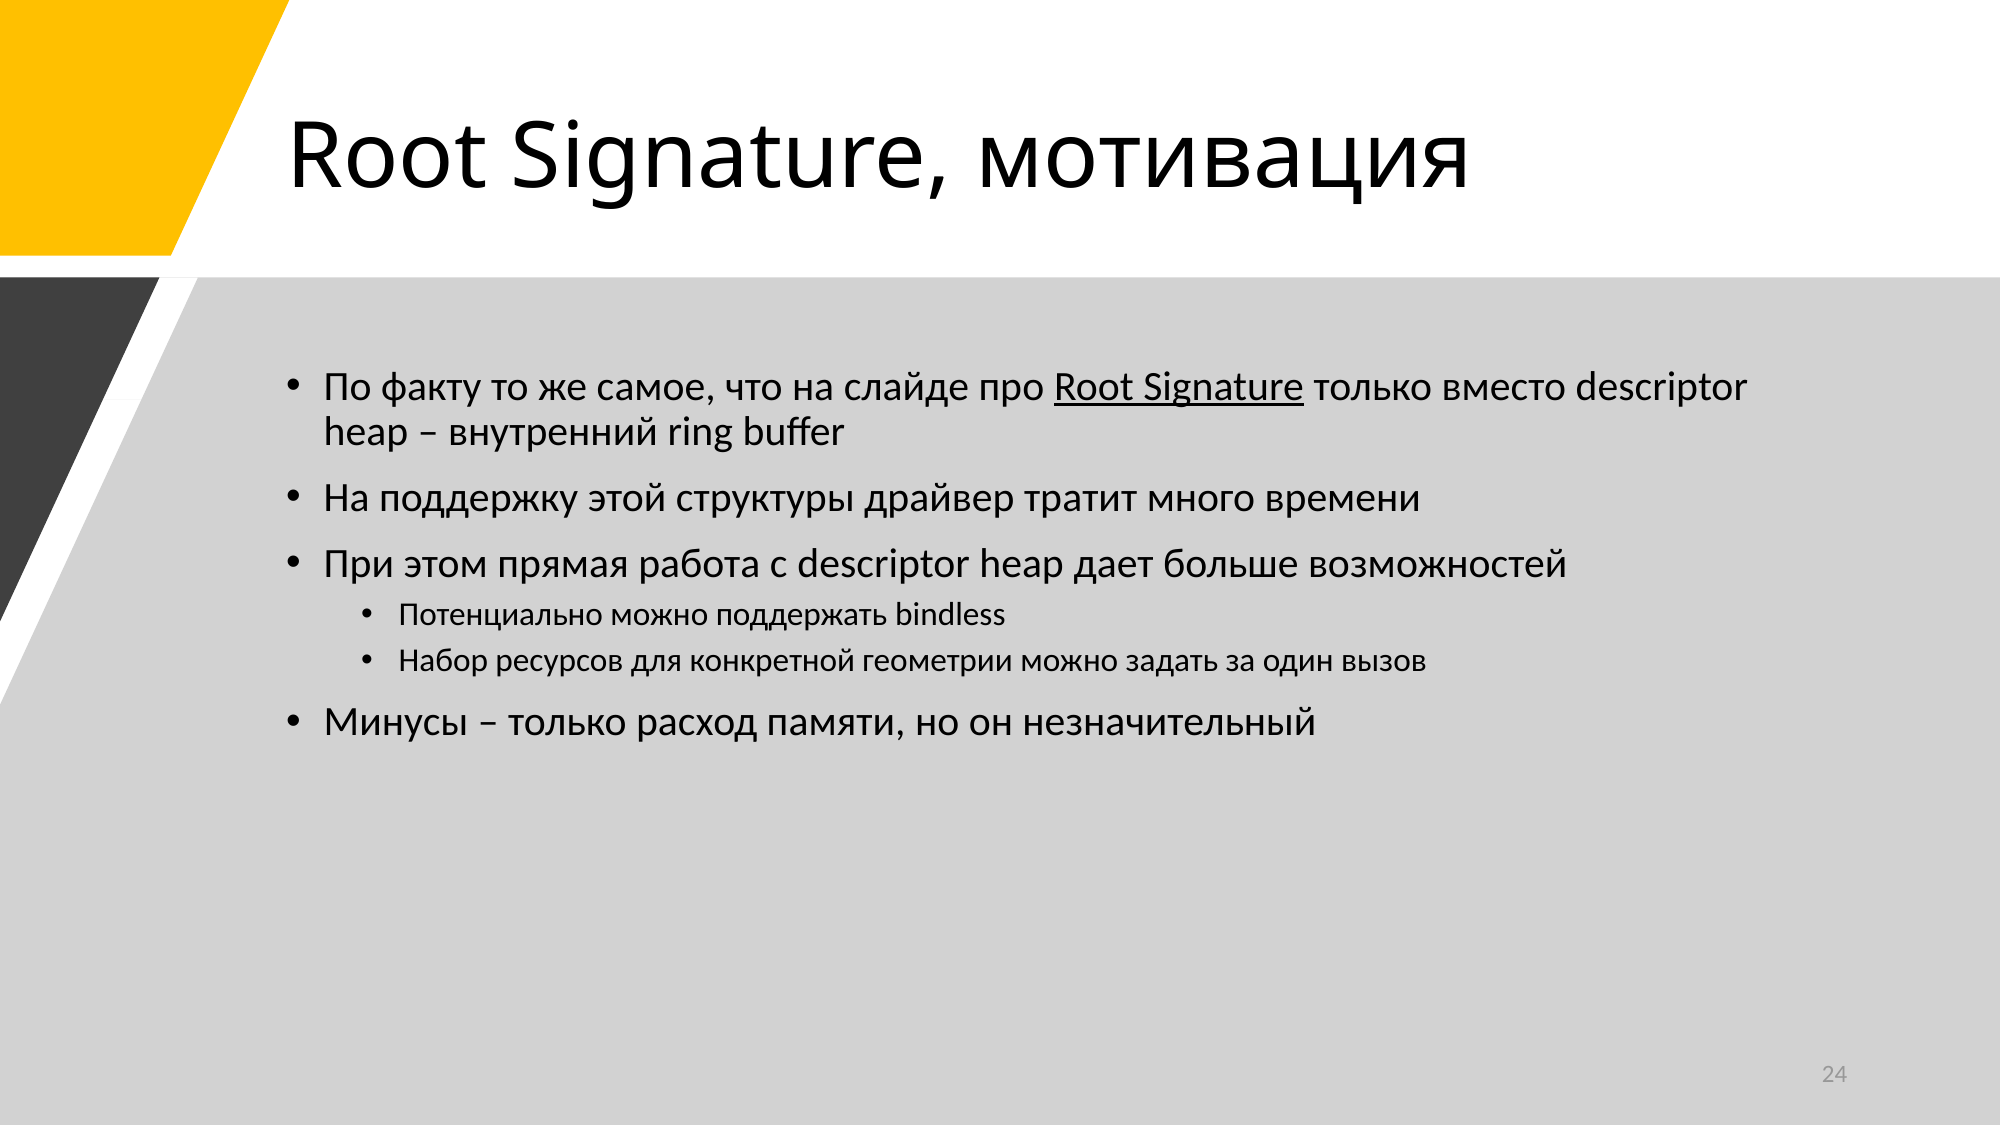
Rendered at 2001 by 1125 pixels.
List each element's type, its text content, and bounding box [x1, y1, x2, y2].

text_box [0, 276, 162, 622]
slide_number 24 [1412, 1042, 1863, 1103]
list По факту то же самое, что на слайде про Root Signature только вместо descriptor heap – внутренний ring buffer На поддержку этой структуры драйвер тратит много времени При этом прямая работа с descriptor heap дает больше возможностей Потенциально можно поддержать bindless Набор ресурсов для конкретной геометрии можно задать за один вызов Минусы – только расход памяти, но он незначительный [271, 356, 1808, 1035]
title Root Signature, мотивация [271, 60, 1808, 255]
text_box [0, 276, 2000, 1125]
text_box [0, 0, 291, 257]
